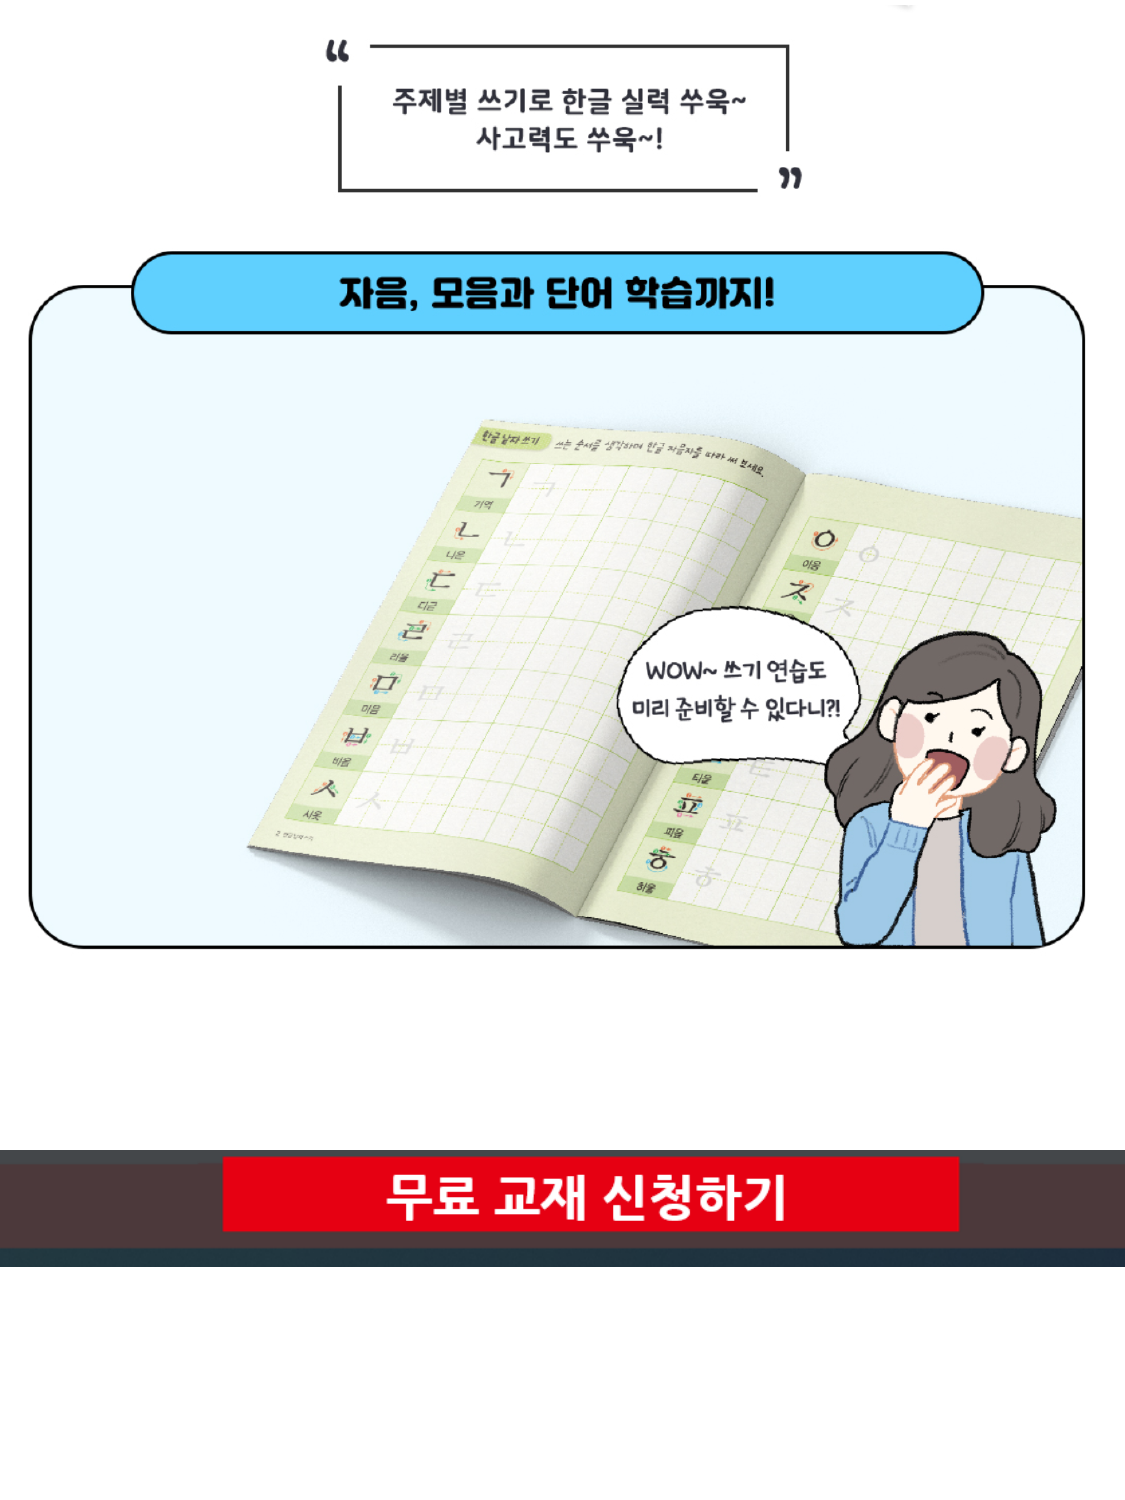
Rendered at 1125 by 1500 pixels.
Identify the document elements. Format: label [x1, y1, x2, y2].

picture [0, 1150, 1125, 1267]
picture [0, 5, 1125, 991]
